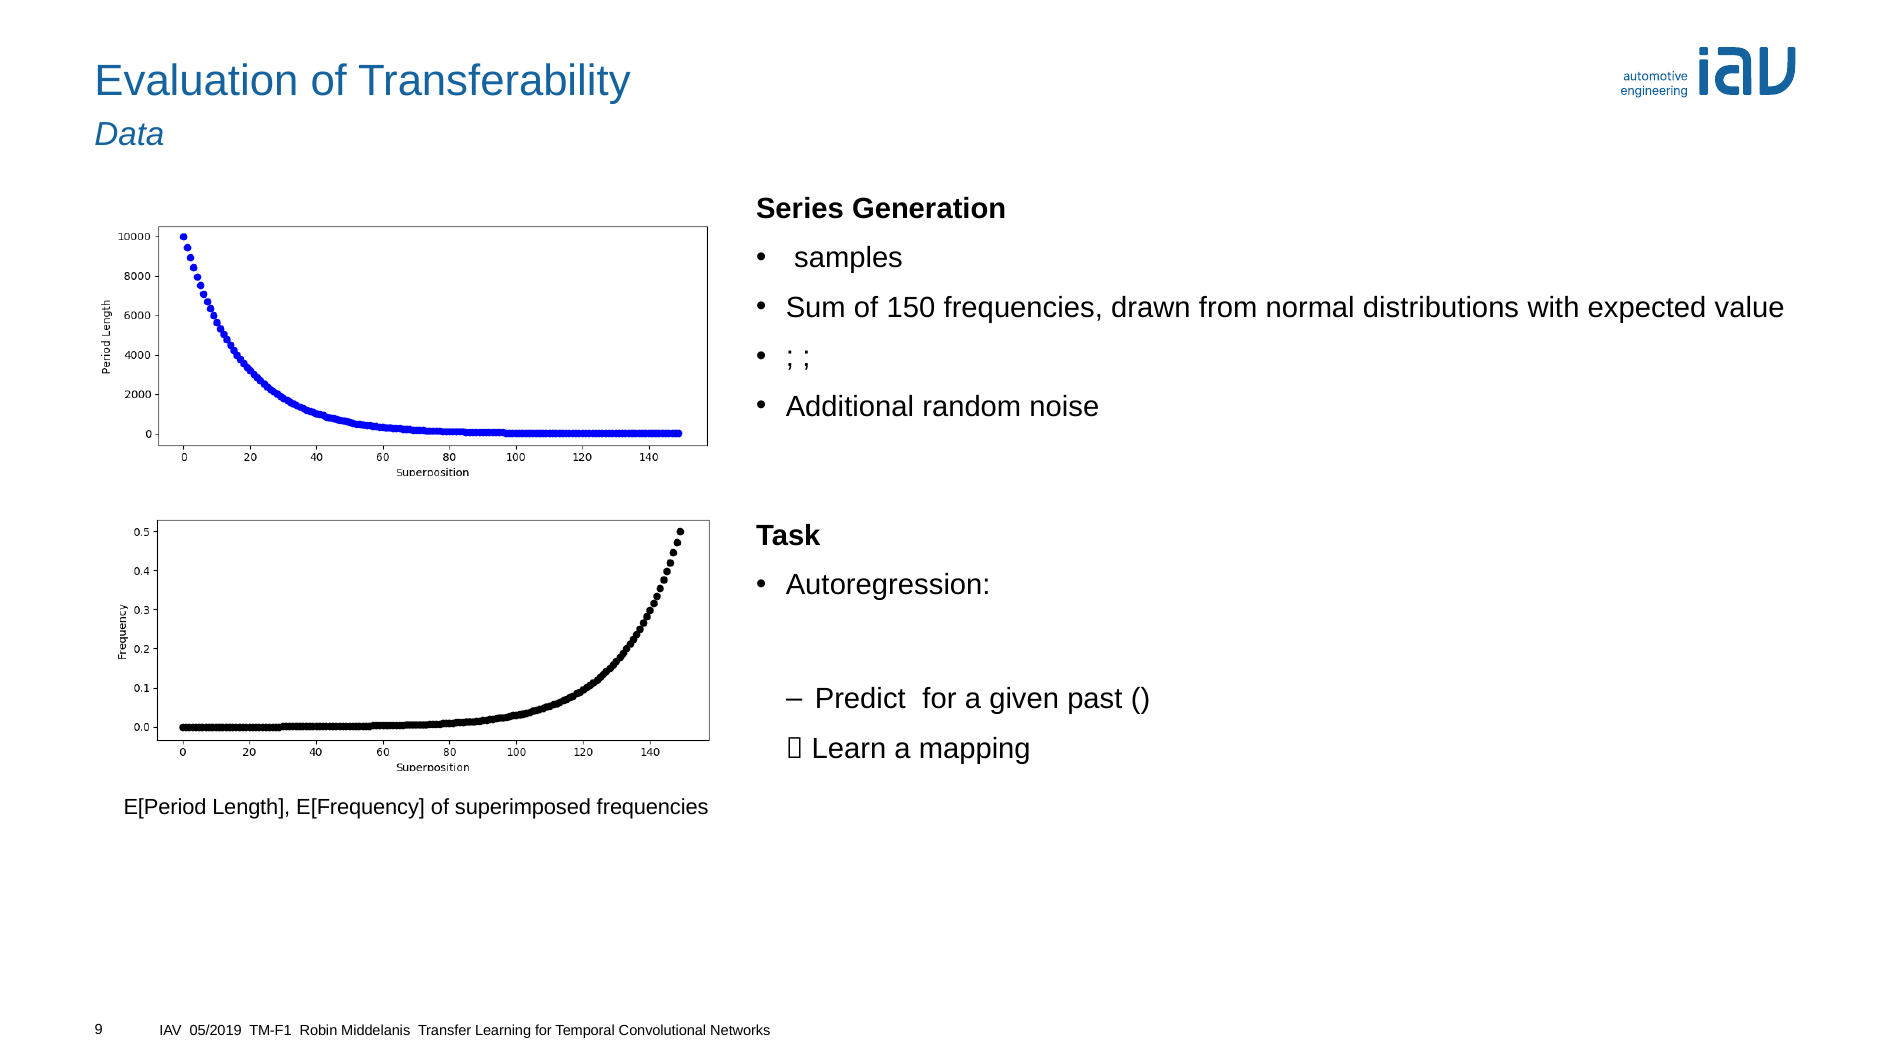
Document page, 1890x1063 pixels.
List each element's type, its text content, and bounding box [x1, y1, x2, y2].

picture [68, 188, 721, 993]
footer IAV 05/2019 TM-F1 Robin Middelanis Transfer Learning for Temporal Convolutional Networks [159, 1015, 1134, 1063]
title Evaluation of Transferability Data [94, 47, 1512, 154]
slide_number 9 [94, 1015, 154, 1063]
